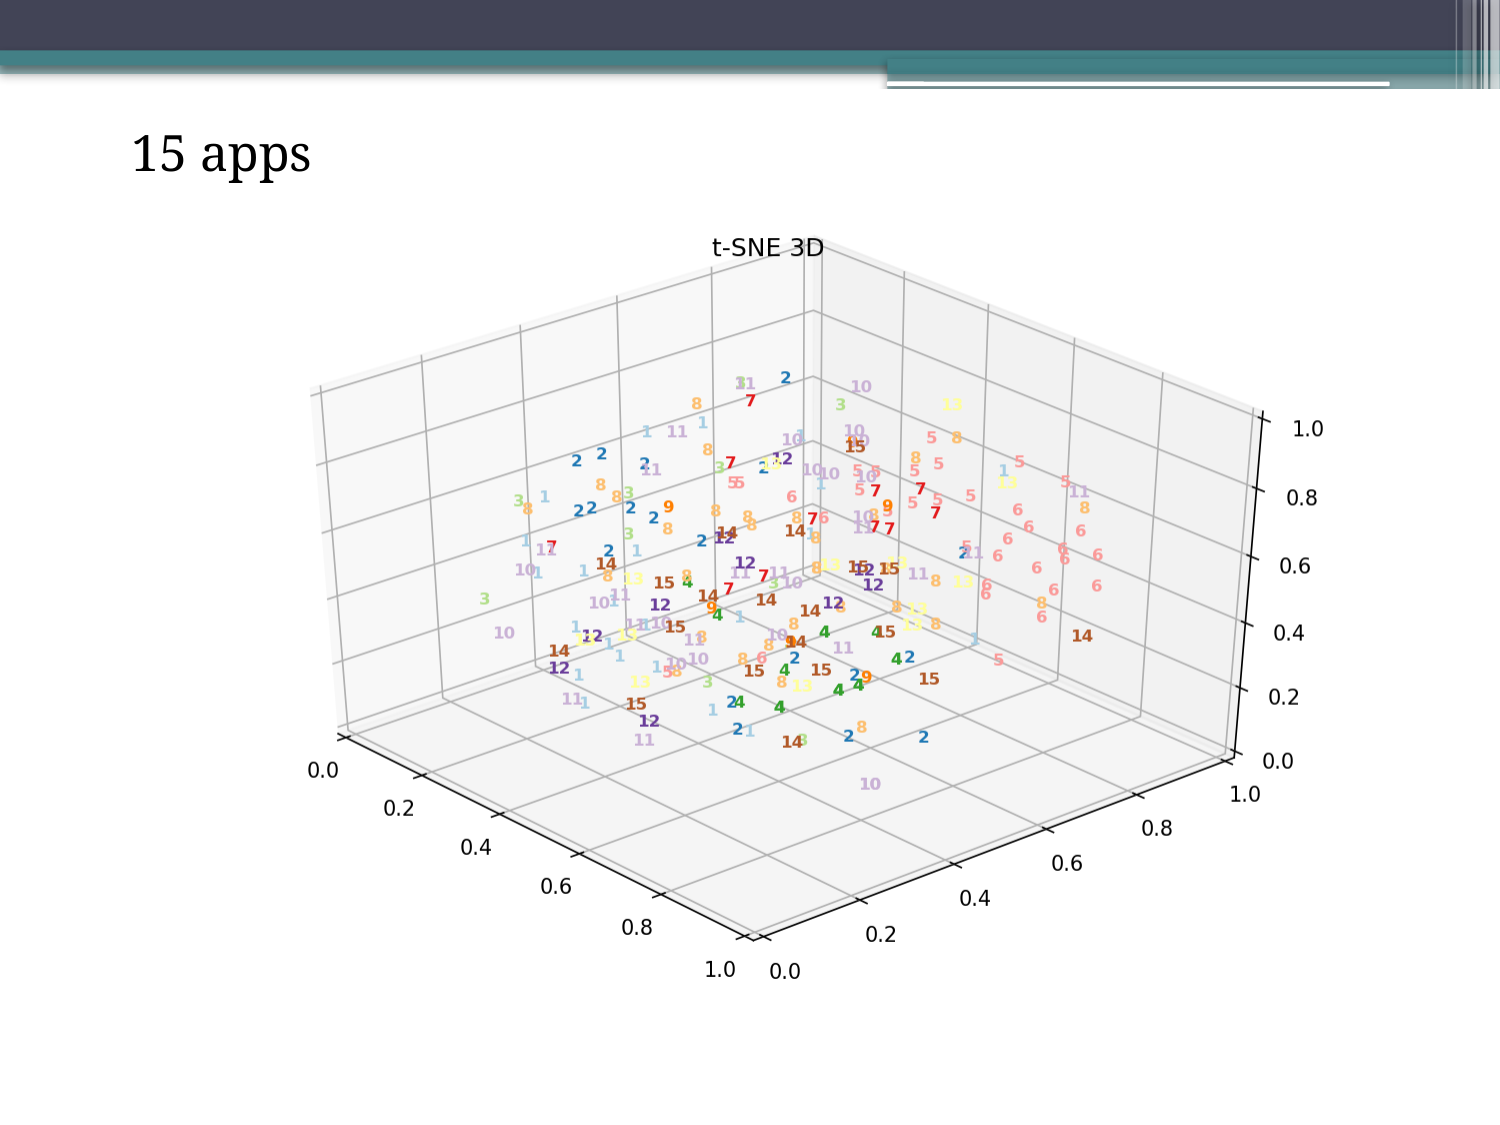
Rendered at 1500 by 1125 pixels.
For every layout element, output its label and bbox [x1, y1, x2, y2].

picture [0, 89, 1500, 1079]
